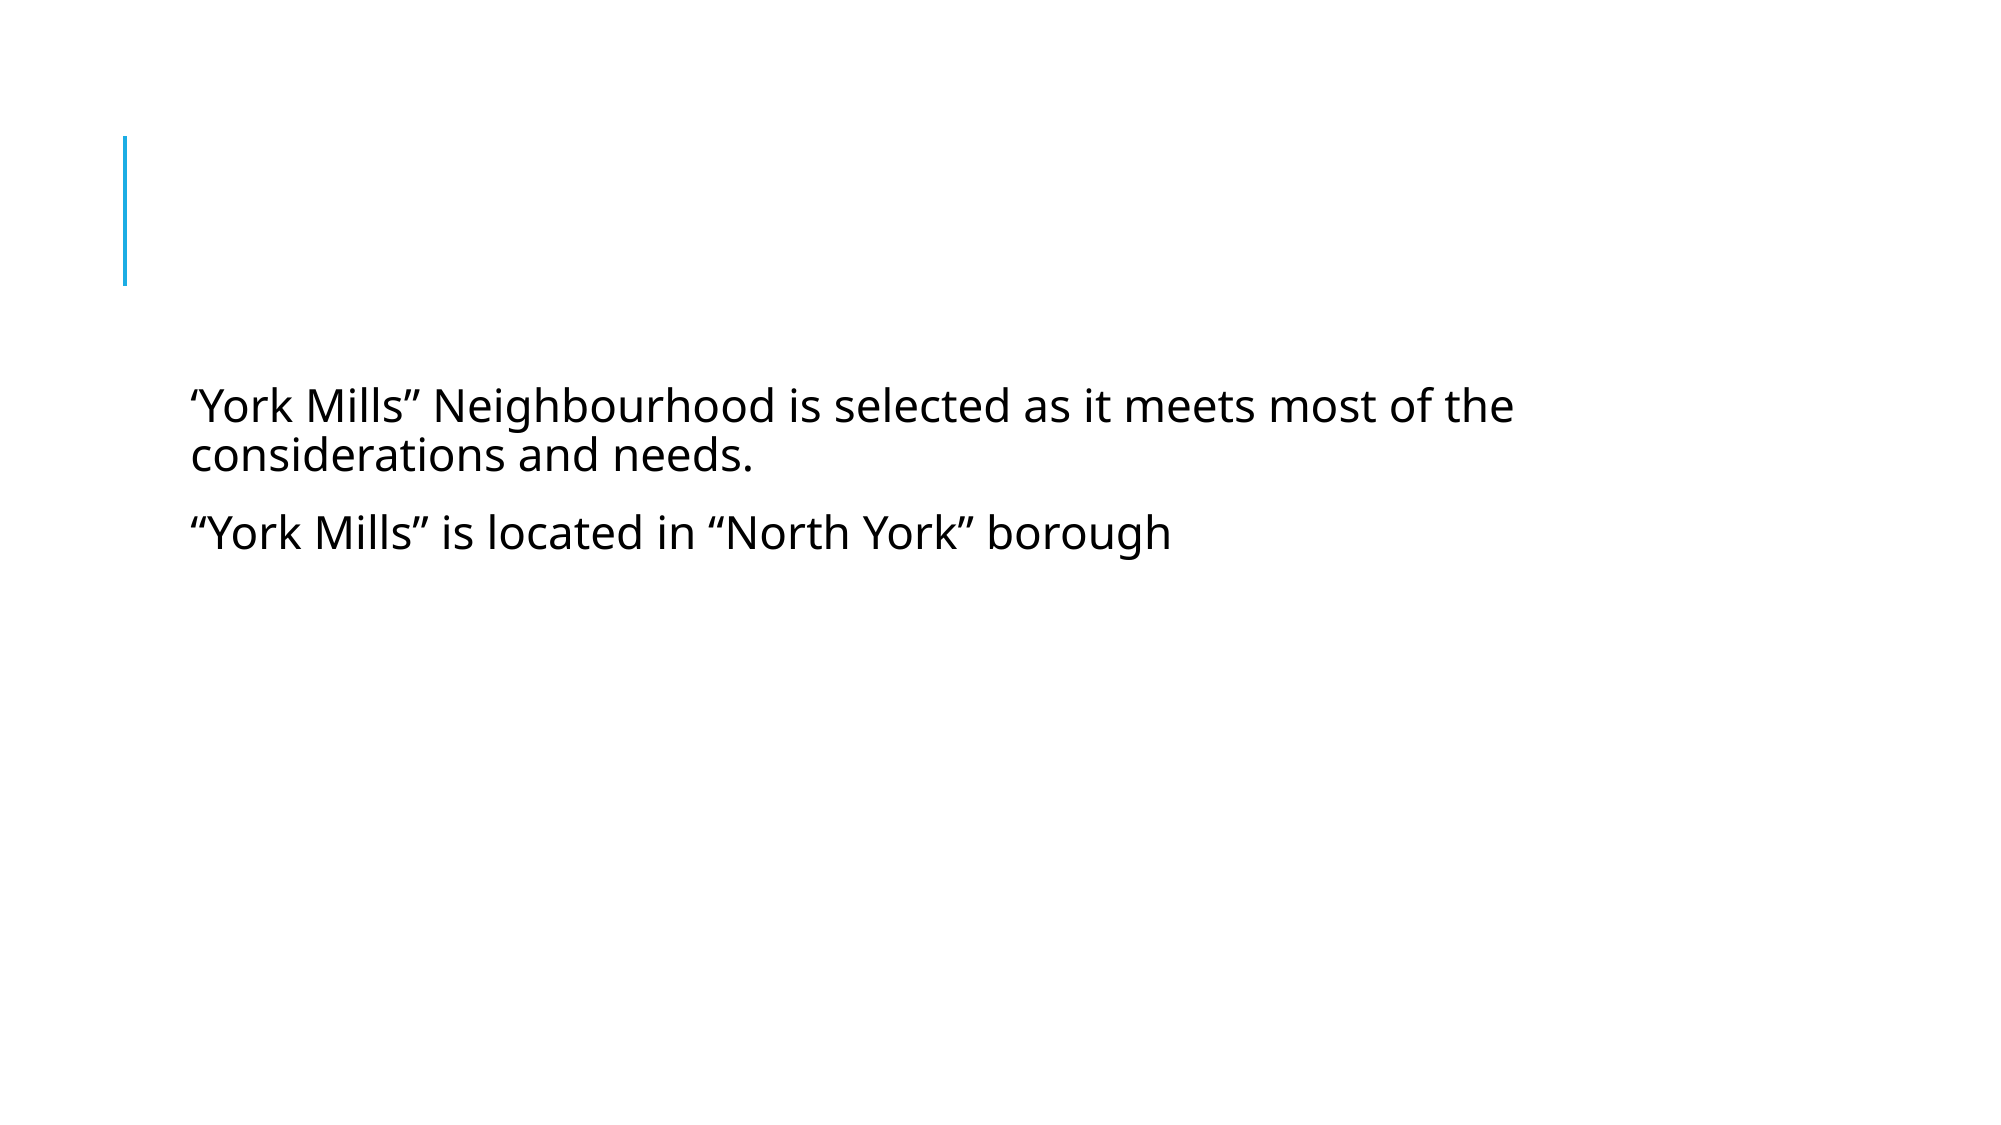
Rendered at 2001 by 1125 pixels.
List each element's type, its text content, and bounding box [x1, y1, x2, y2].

list ‘York Mills” Neighbourhood is selected as it meets most of the considerations and needs. “York Mills” is located in “North York” borough [168, 375, 1763, 1035]
